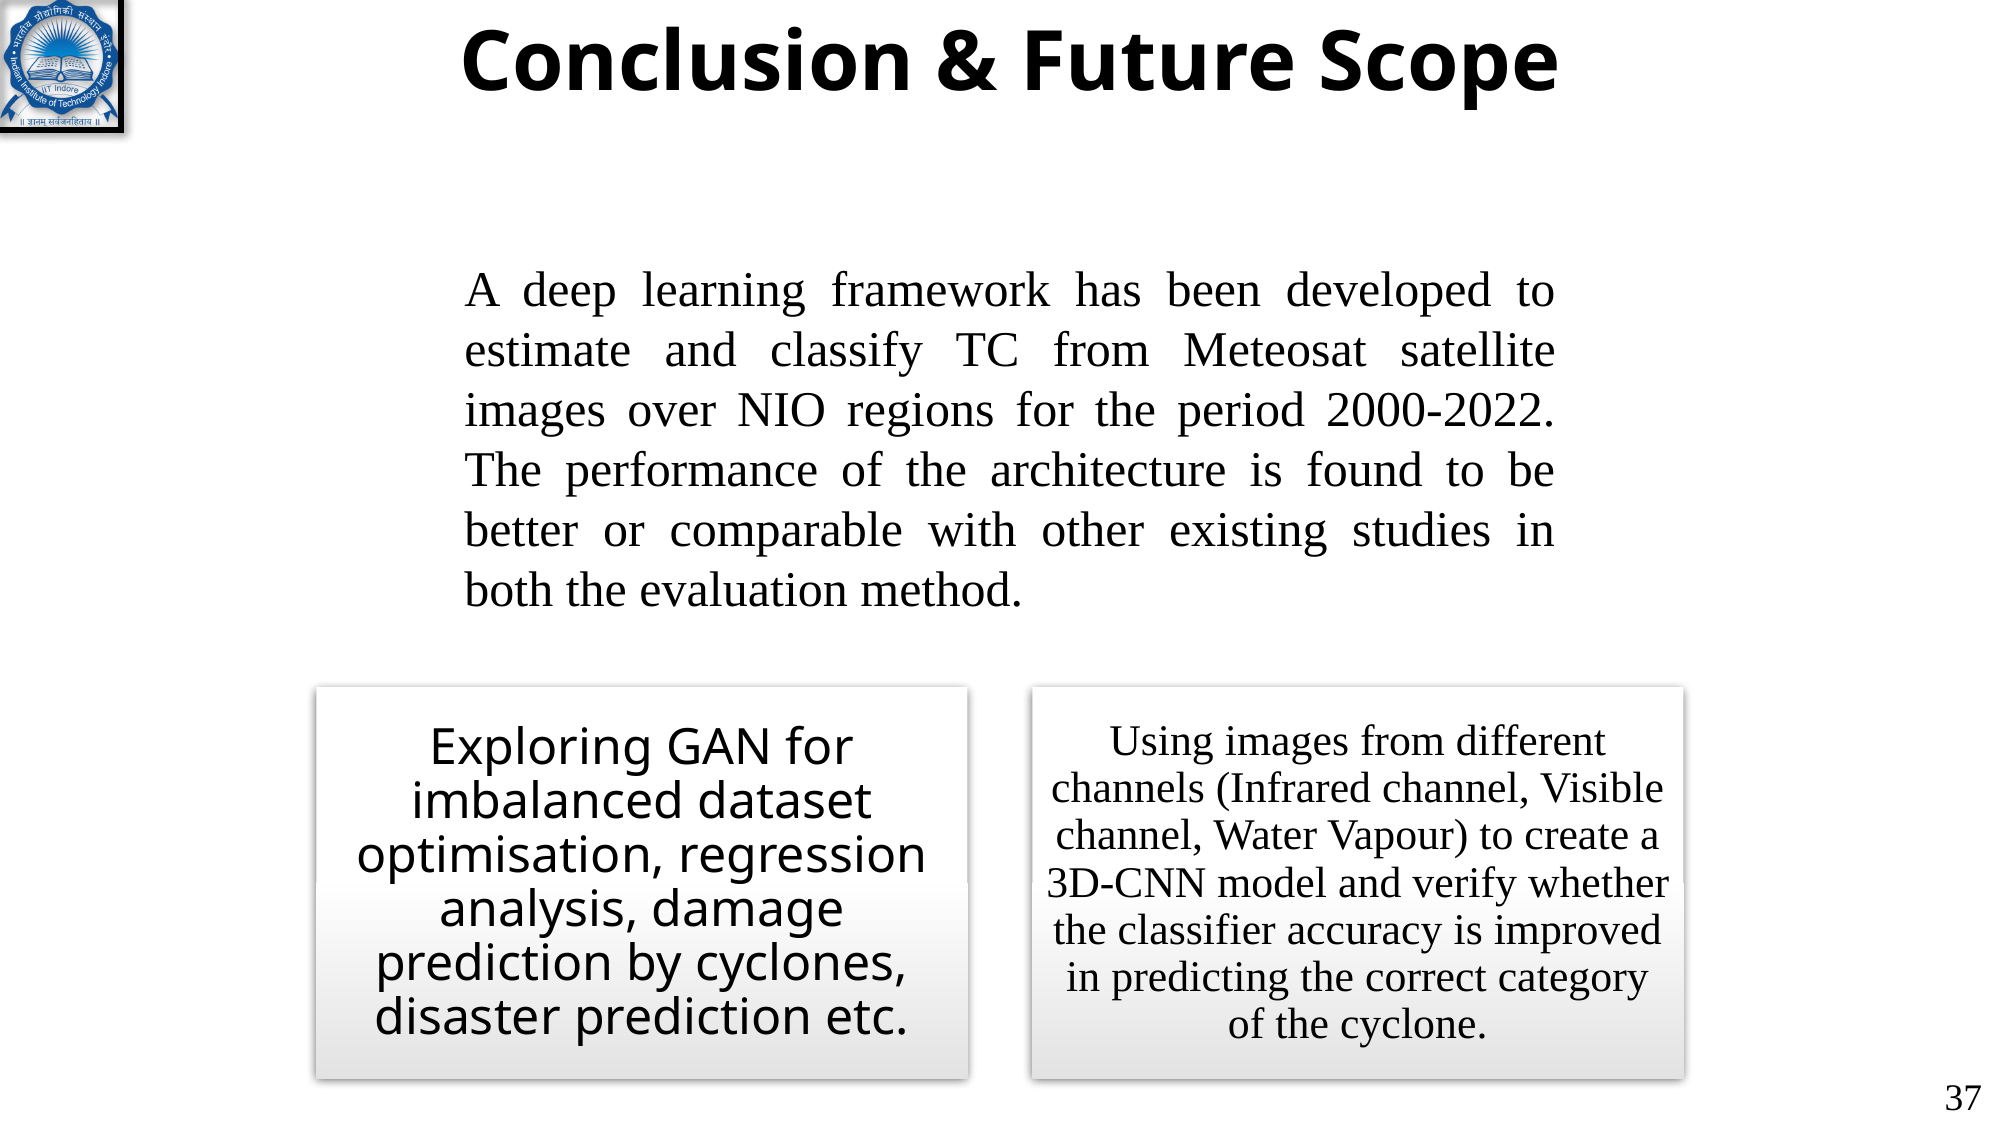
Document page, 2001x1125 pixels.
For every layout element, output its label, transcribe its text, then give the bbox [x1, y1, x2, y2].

text_box 37 [1929, 1065, 2000, 1125]
picture [0, 0, 119, 128]
text_box Conclusion & Future Scope [439, 0, 1581, 115]
text_box A deep learning framework has been developed to estimate and classify TC from Meteosat satellite images over NIO regions for the period 2000-2022. The performance of the architecture is found to be better or comparable with other existing studies in both the evaluation method. [449, 249, 1571, 624]
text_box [316, 627, 1684, 1125]
